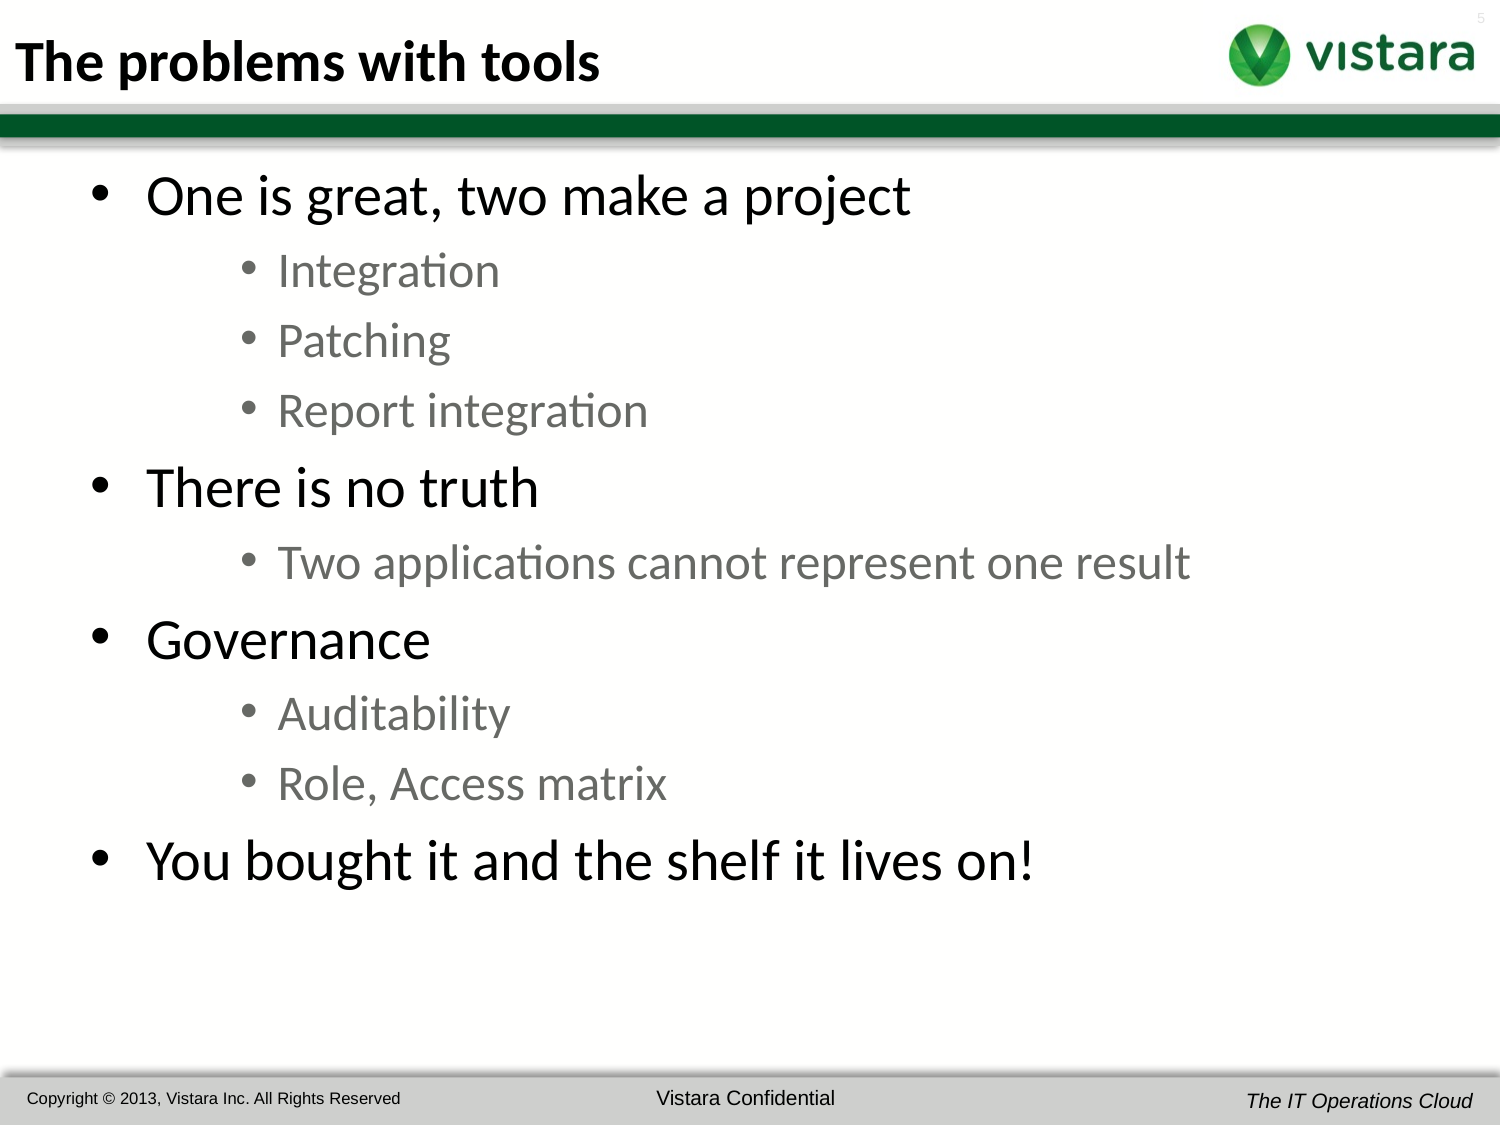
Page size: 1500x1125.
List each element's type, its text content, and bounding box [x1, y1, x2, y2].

picture [1288, 0, 1500, 104]
title The problems with tools [0, 0, 1288, 117]
list One is great, two make a project Integration Patching Report integration There is no truth Two applications cannot represent one result Governance Auditability Role, Access matrix You bought it and the shelf it lives on! [74, 149, 1426, 976]
